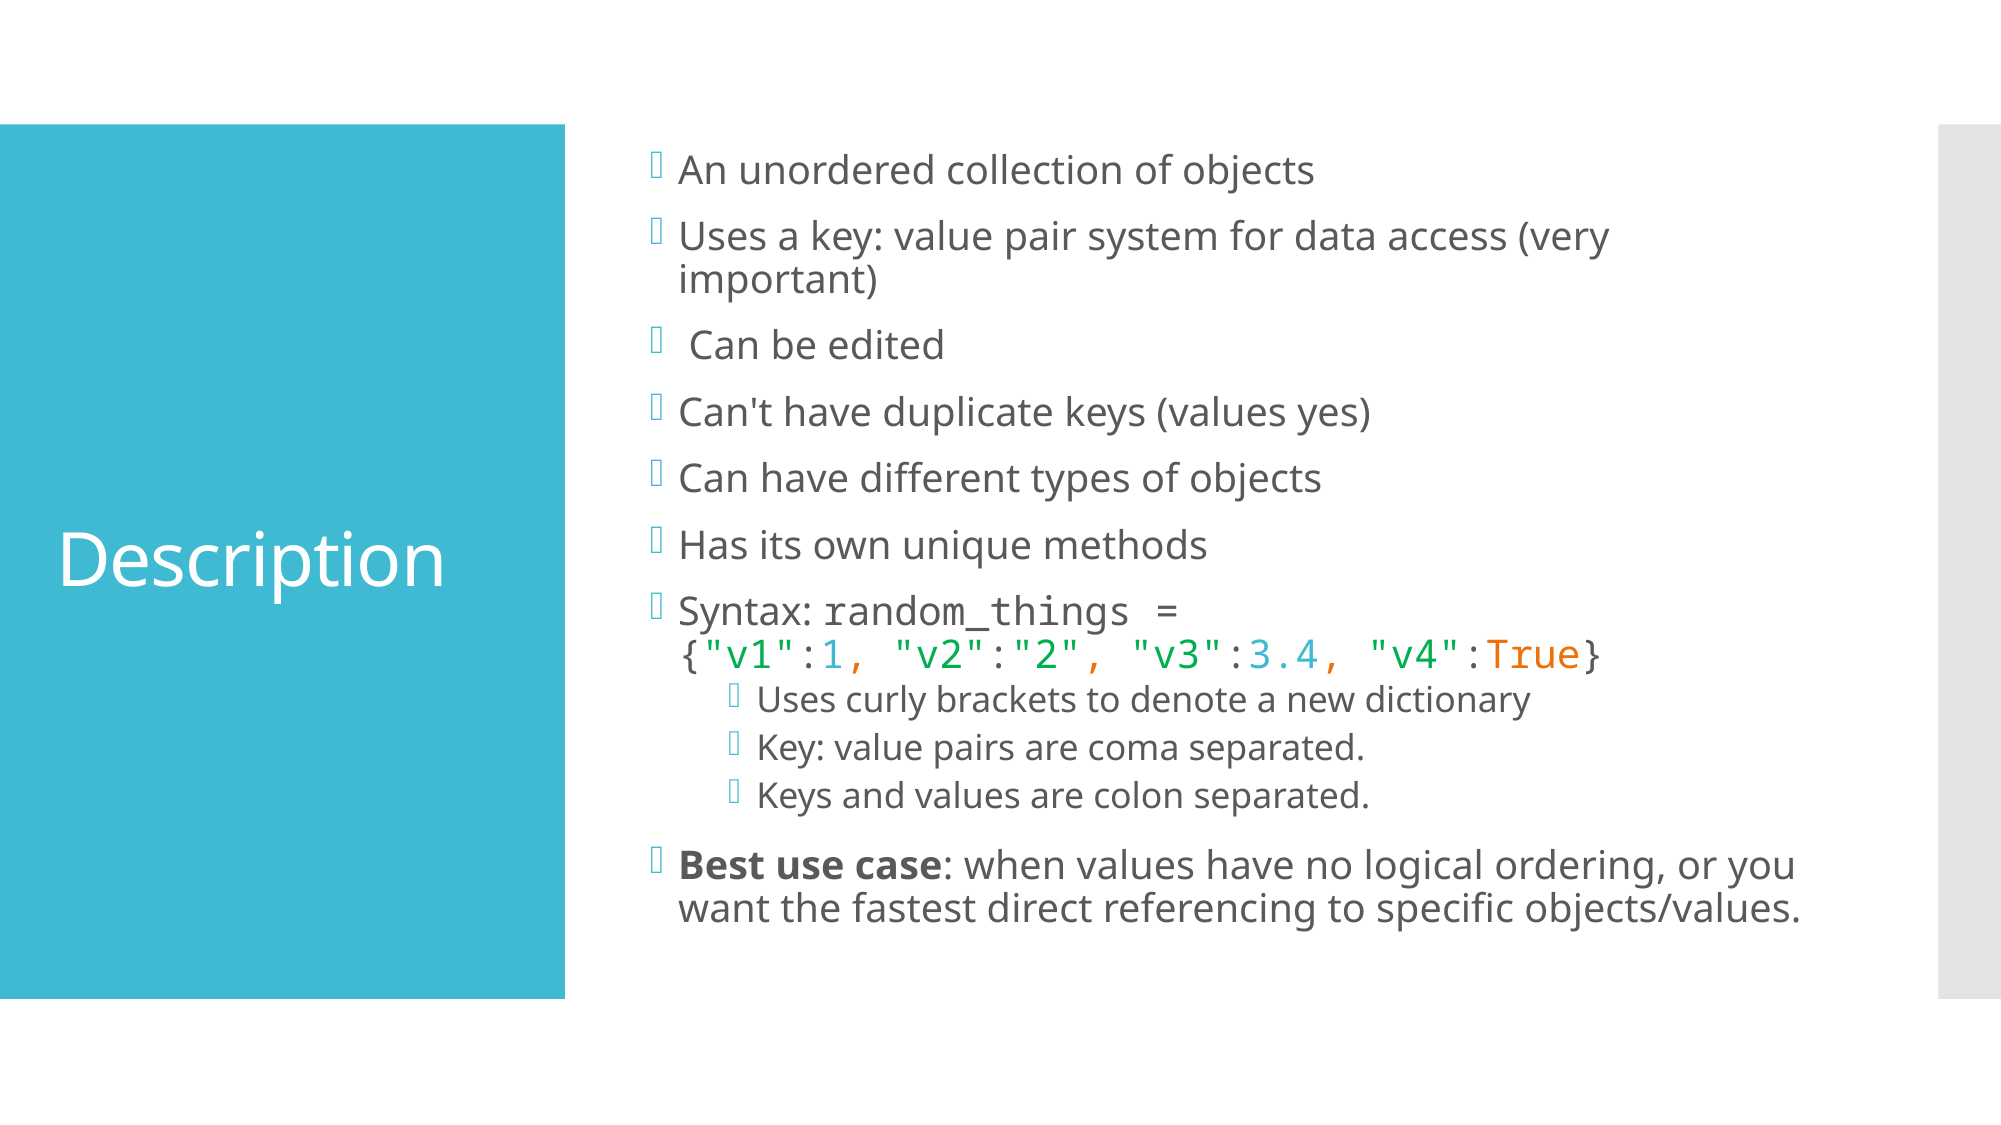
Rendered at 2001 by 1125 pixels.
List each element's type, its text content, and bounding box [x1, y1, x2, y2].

title Description [41, 184, 525, 940]
list An unordered collection of objects Uses a key: value pair system for data access (very important) Can be edited Can't have duplicate keys (values yes) Can have different types of objects Has its own unique methods Syntax: random_things = {"v1":1, "v2":"2", "v3":3.4, "v4":True} Uses curly brackets to denote a new dictionary Key: value pairs are coma separated. Keys and values are colon separated. Best use case: when values have no logical ordering, or you want the fastest direct referencing to specific objects/values. [634, 141, 1835, 982]
